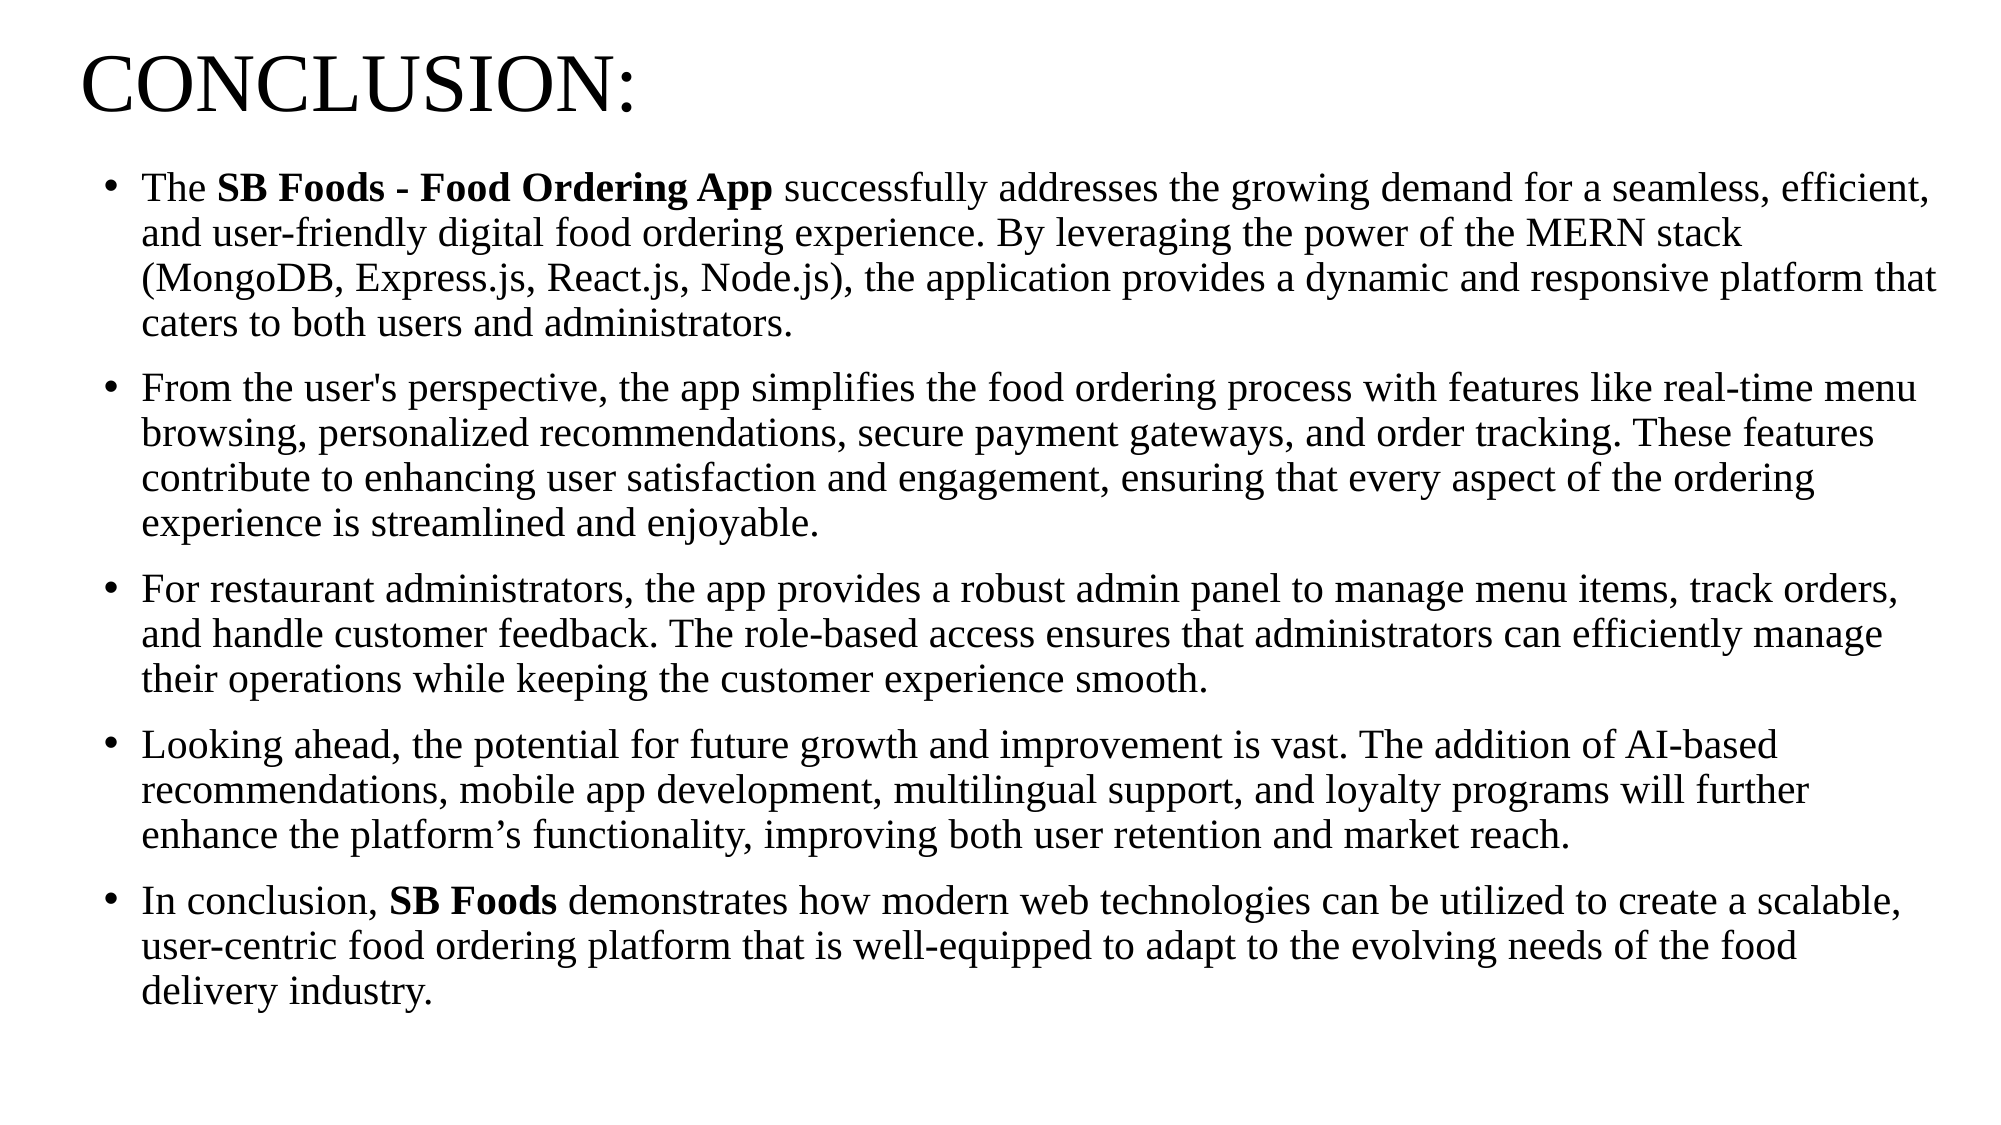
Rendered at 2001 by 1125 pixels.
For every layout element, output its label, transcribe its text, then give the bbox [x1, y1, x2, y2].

title CONCLUSION: [65, 20, 1776, 149]
list The SB Foods - Food Ordering App successfully addresses the growing demand for a seamless, efficient, and user-friendly digital food ordering experience. By leveraging the power of the MERN stack (MongoDB, Express.js, React.js, Node.js), the application provides a dynamic and responsive platform that caters to both users and administrators. From the user's perspective, the app simplifies the food ordering process with features like real-time menu browsing, personalized recommendations, secure payment gateways, and order tracking. These features contribute to enhancing user satisfaction and engagement, ensuring that every aspect of the ordering experience is streamlined and enjoyable. For restaurant administrators, the app provides a robust admin panel to manage menu items, track orders, and handle customer feedback. The role-based access ensures that administrators can efficiently manage their operations while keeping the customer experience smooth. Looking ahead, the potential for future growth and improvement is vast. The addition of AI-based recommendations, mobile app development, multilingual support, and loyalty programs will further enhance the platform’s functionality, improving both user retention and market reach. In conclusion, SB Foods demonstrates how modern web technologies can be utilized to create a scalable, user-centric food ordering platform that is well-equipped to adapt to the evolving needs of the food delivery industry. [88, 157, 1962, 1044]
